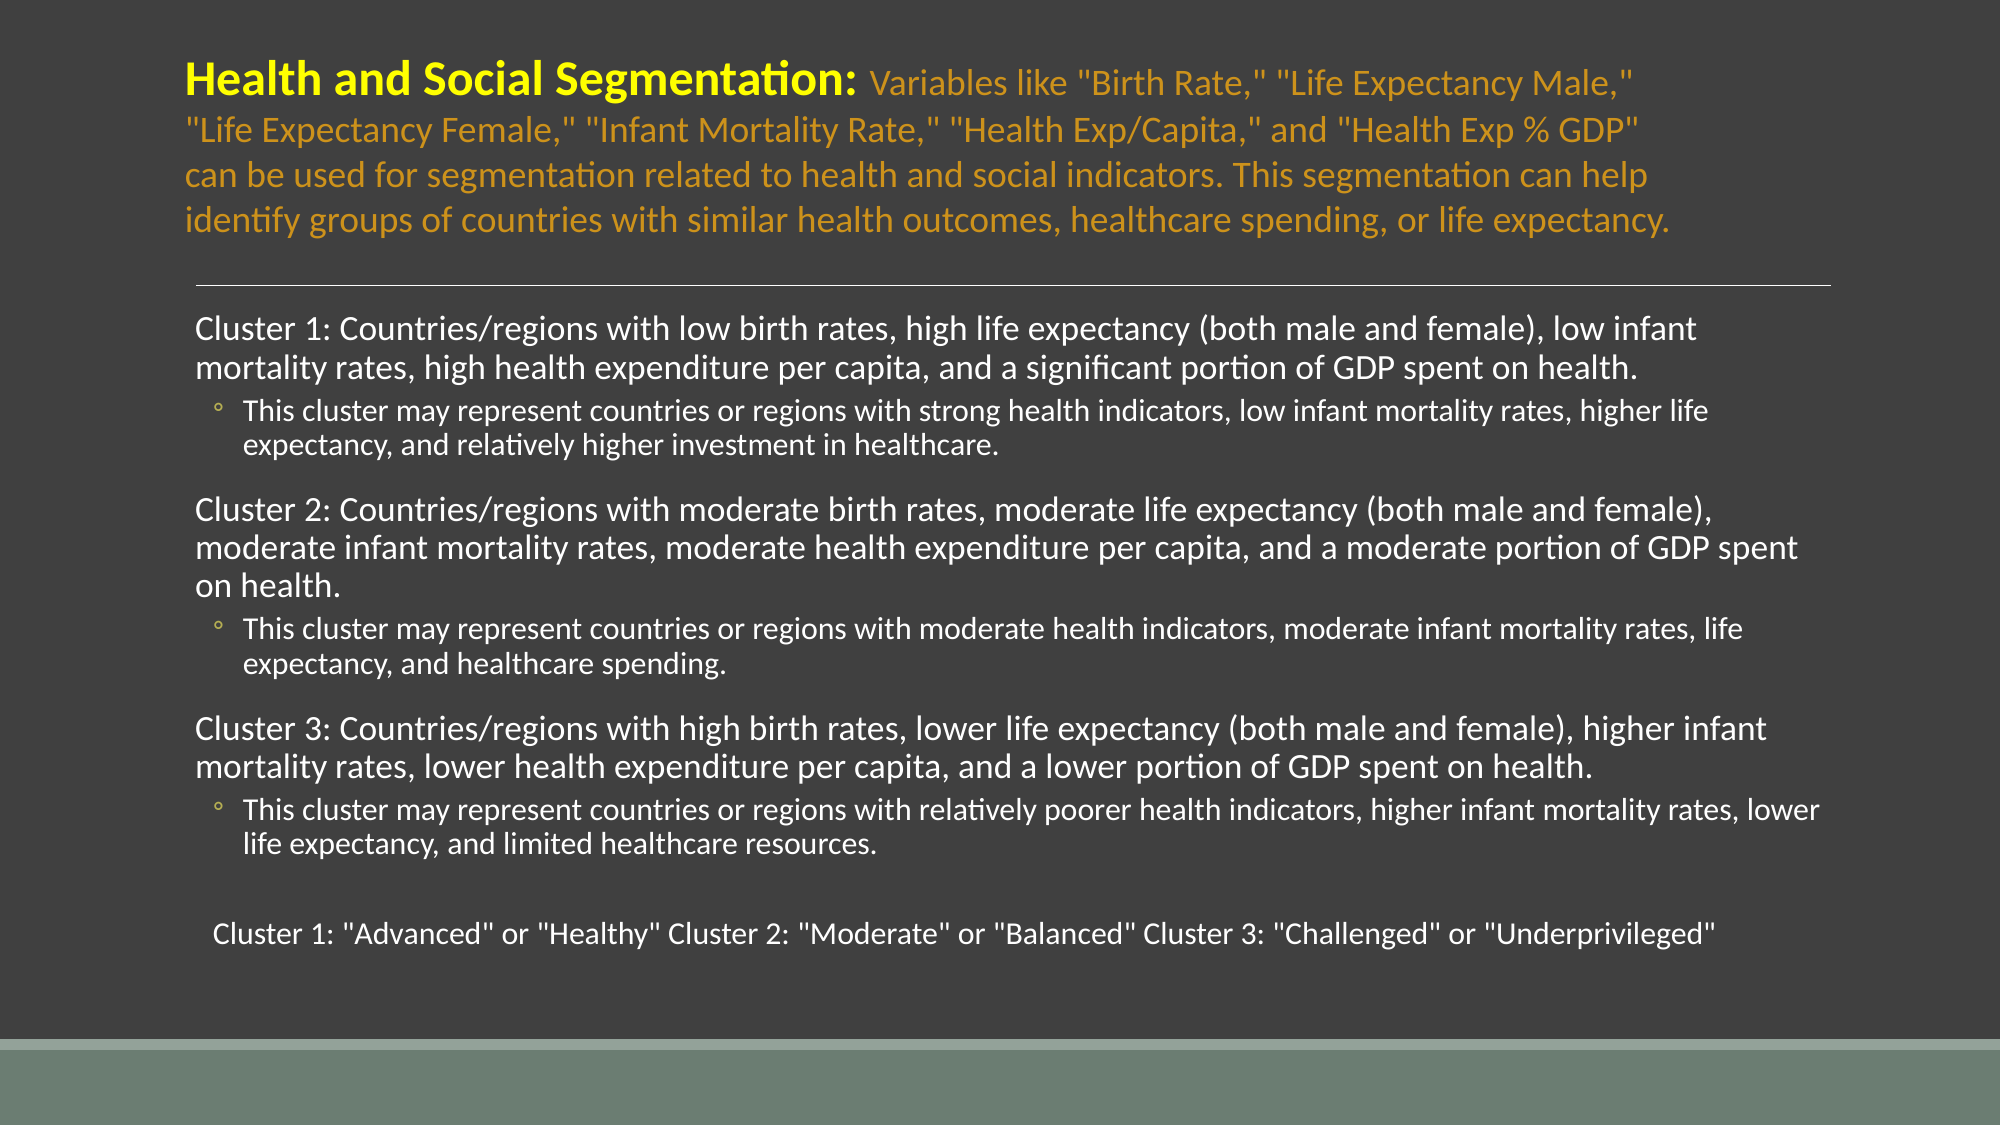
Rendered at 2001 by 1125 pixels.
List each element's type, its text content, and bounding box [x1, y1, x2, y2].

list Cluster 1: Countries/regions with low birth rates, high life expectancy (both male and female), low infant mortality rates, high health expenditure per capita, and a significant portion of GDP spent on health. This cluster may represent countries or regions with strong health indicators, low infant mortality rates, higher life expectancy, and relatively higher investment in healthcare. Cluster 2: Countries/regions with moderate birth rates, moderate life expectancy (both male and female), moderate infant mortality rates, moderate health expenditure per capita, and a moderate portion of GDP spent on health. This cluster may represent countries or regions with moderate health indicators, moderate infant mortality rates, life expectancy, and healthcare spending. Cluster 3: Countries/regions with high birth rates, lower life expectancy (both male and female), higher infant mortality rates, lower health expenditure per capita, and a lower portion of GDP spent on health. This cluster may represent countries or regions with relatively poorer health indicators, higher infant mortality rates, lower life expectancy, and limited healthcare resources. Cluster 1: "Advanced" or "Healthy" Cluster 2: "Moderate" or "Balanced" Cluster 3: "Challenged" or "Underprivileged" [180, 302, 1830, 963]
text_box Health and Social Segmentation: Variables like "Birth Rate," "Life Expectancy Male," "Life Expectancy Female," "Infant Mortality Rate," "Health Exp/Capita," and "Health Exp % GDP" can be used for segmentation related to health and social indicators. This segmentation can help identify groups of countries with similar health outcomes, healthcare spending, or life expectancy. [170, 37, 1709, 338]
